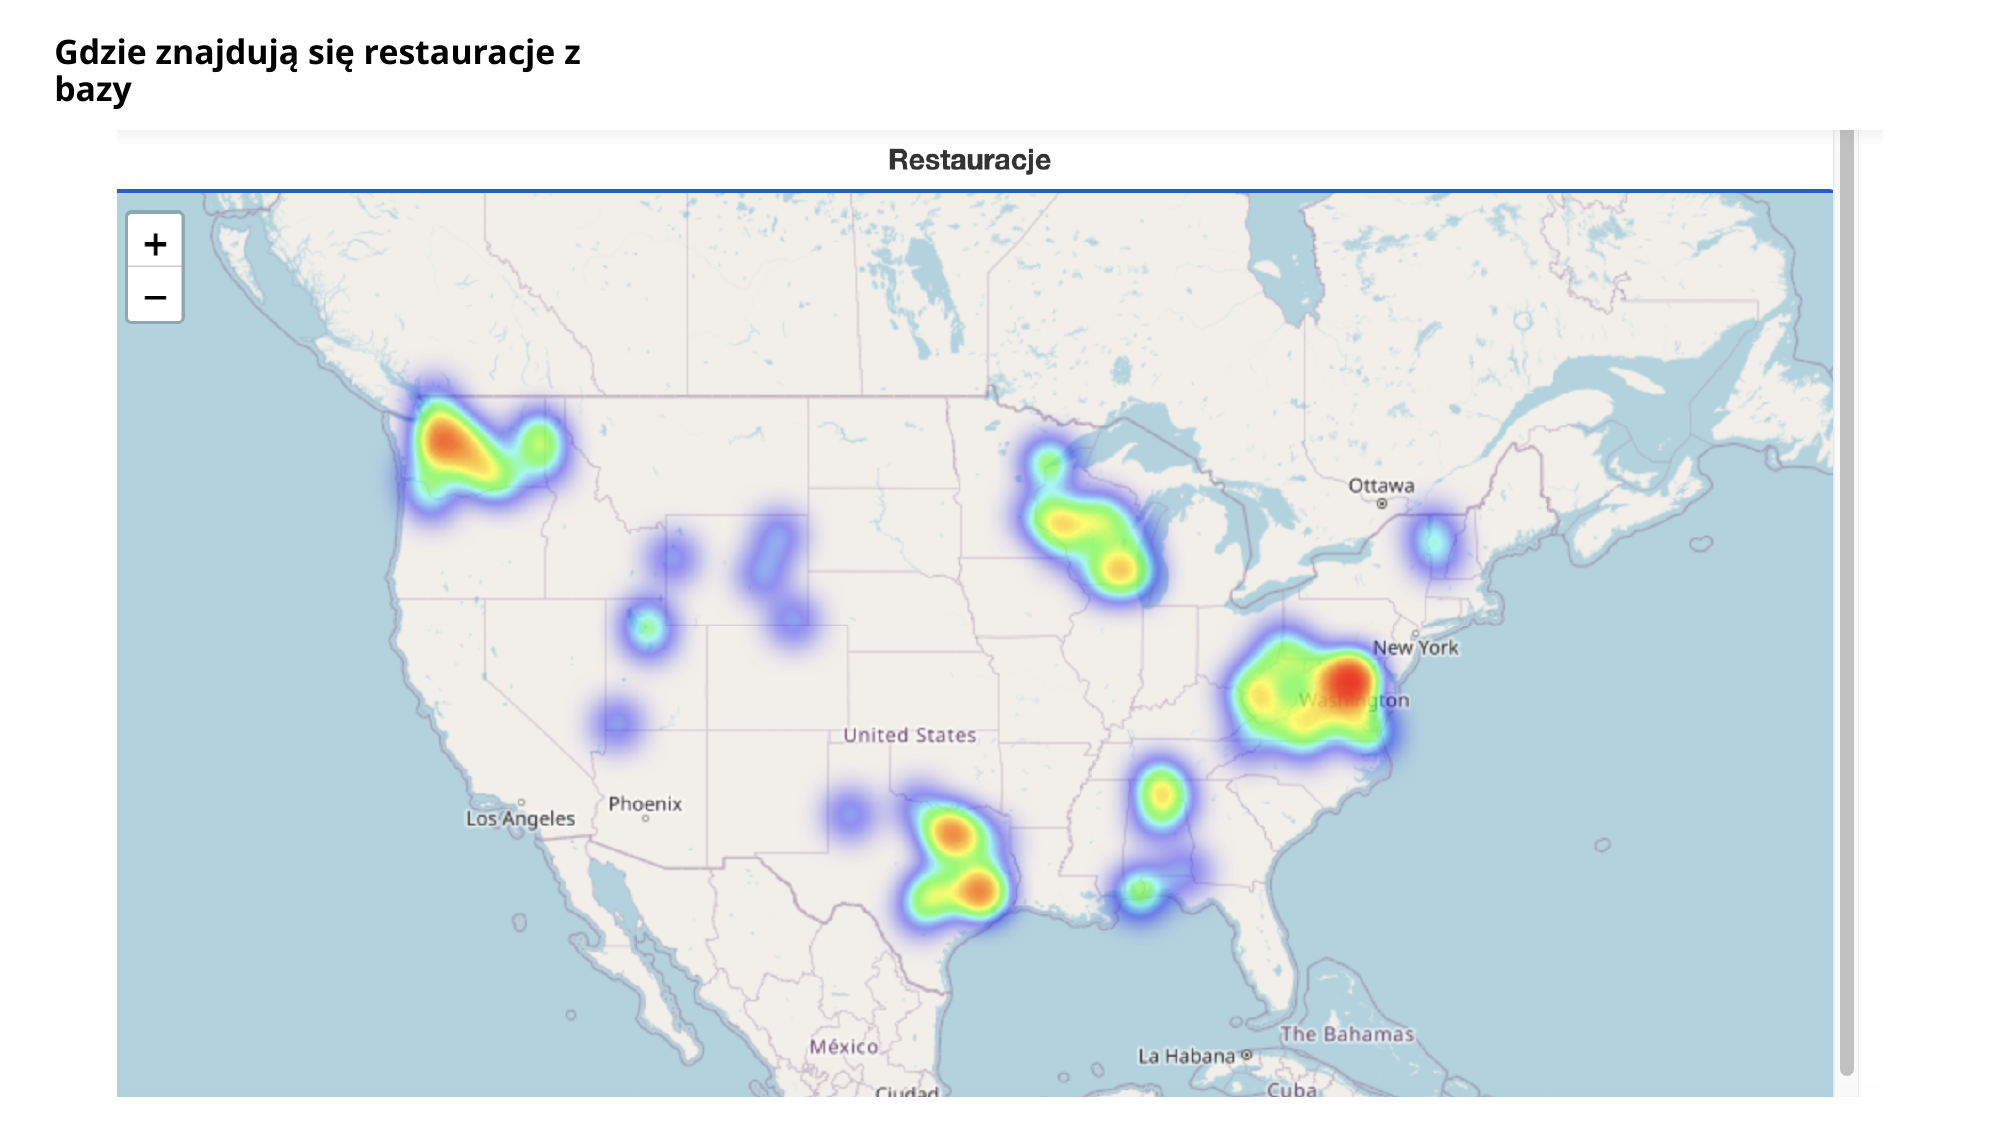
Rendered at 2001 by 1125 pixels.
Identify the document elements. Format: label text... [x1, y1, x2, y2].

title Gdzie znajdują się restauracje z bazy [39, 27, 636, 117]
picture [117, 130, 1883, 1098]
